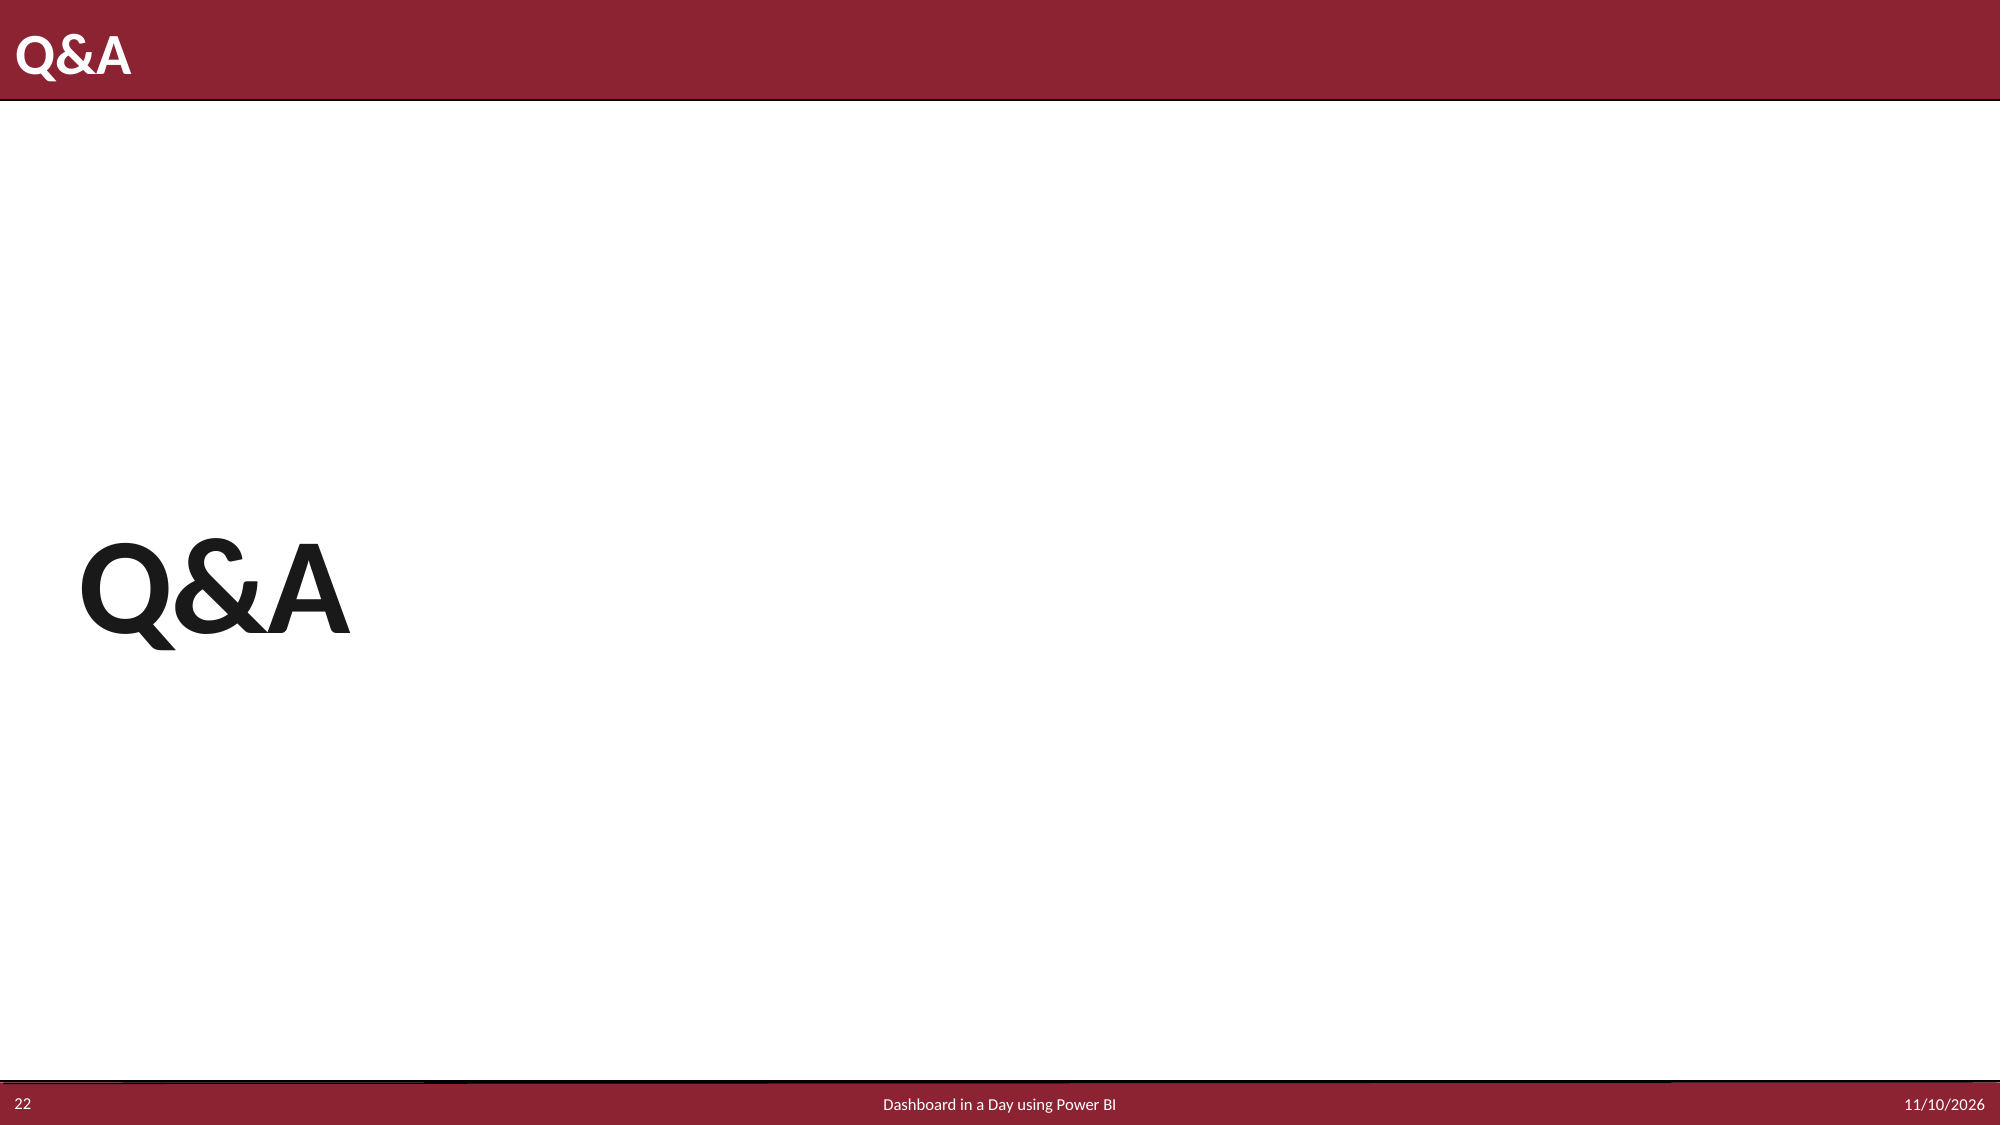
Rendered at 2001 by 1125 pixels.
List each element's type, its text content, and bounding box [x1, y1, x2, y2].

slide_number 22 [0, 1081, 97, 1124]
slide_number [1833, 1081, 2000, 1125]
list Q&A [78, 257, 1914, 926]
title Q&A [0, 2, 2000, 100]
